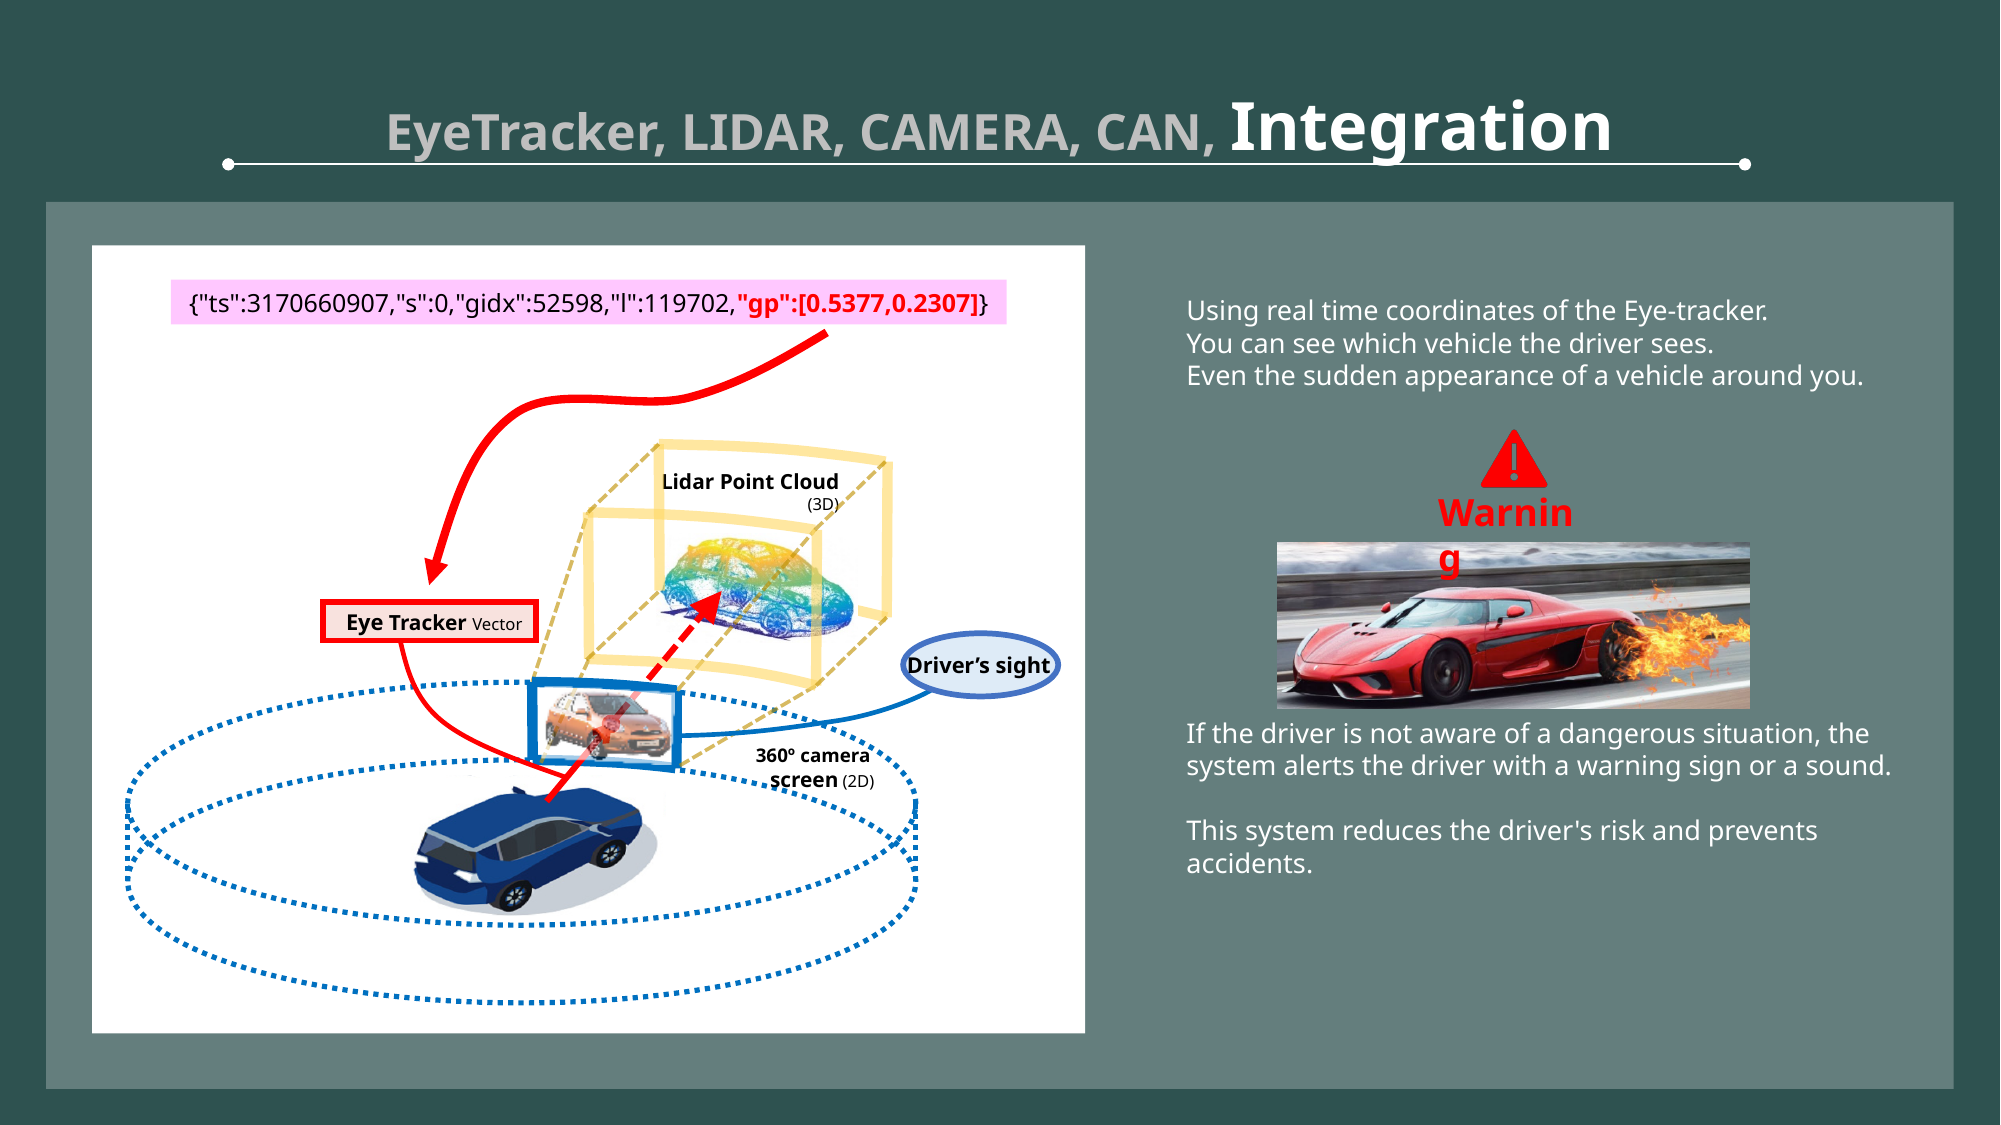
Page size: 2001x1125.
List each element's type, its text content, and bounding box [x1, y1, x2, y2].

text_box EyeTracker, LIDAR, CAMERA, CAN, Integration [334, 165, 1666, 171]
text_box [1277, 422, 1750, 709]
text_box Using real time coordinates of the Eye-tracker. You can see which vehicle the driver sees. Even the sudden appearance of a vehicle around you. If the driver is not aware of a dangerous situation, the system alerts the driver with a warning sign or a sound. This system reduces the driver's risk and prevents accidents. [1171, 286, 1911, 919]
text_box EyeTracker, LIDAR, CAMERA, CAN, Integration [334, 36, 1666, 163]
text_box [45, 201, 1955, 1090]
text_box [92, 245, 1086, 1034]
